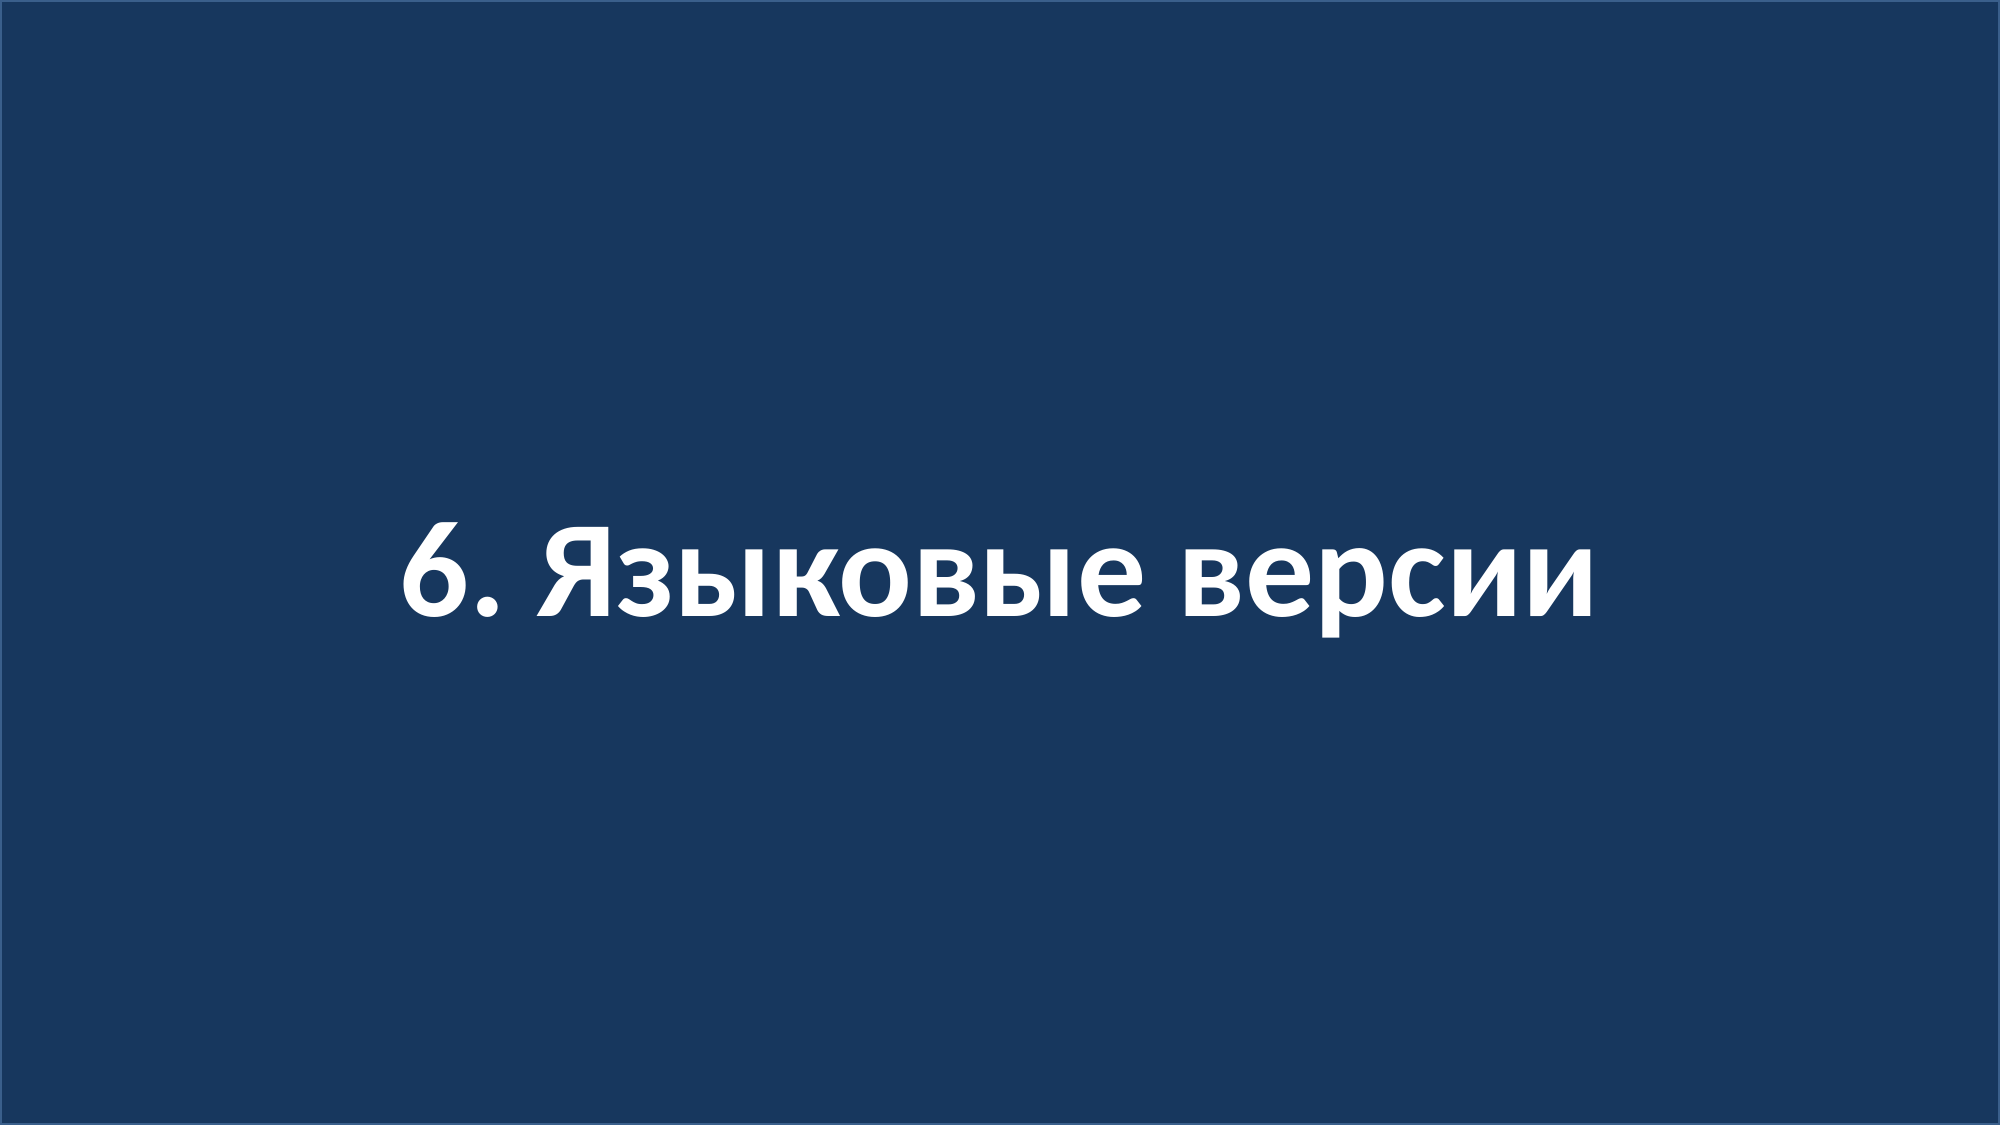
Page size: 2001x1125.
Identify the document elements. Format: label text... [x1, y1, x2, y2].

text_box [0, 0, 2000, 1125]
text_box 6. Языковые версии [384, 471, 1616, 652]
